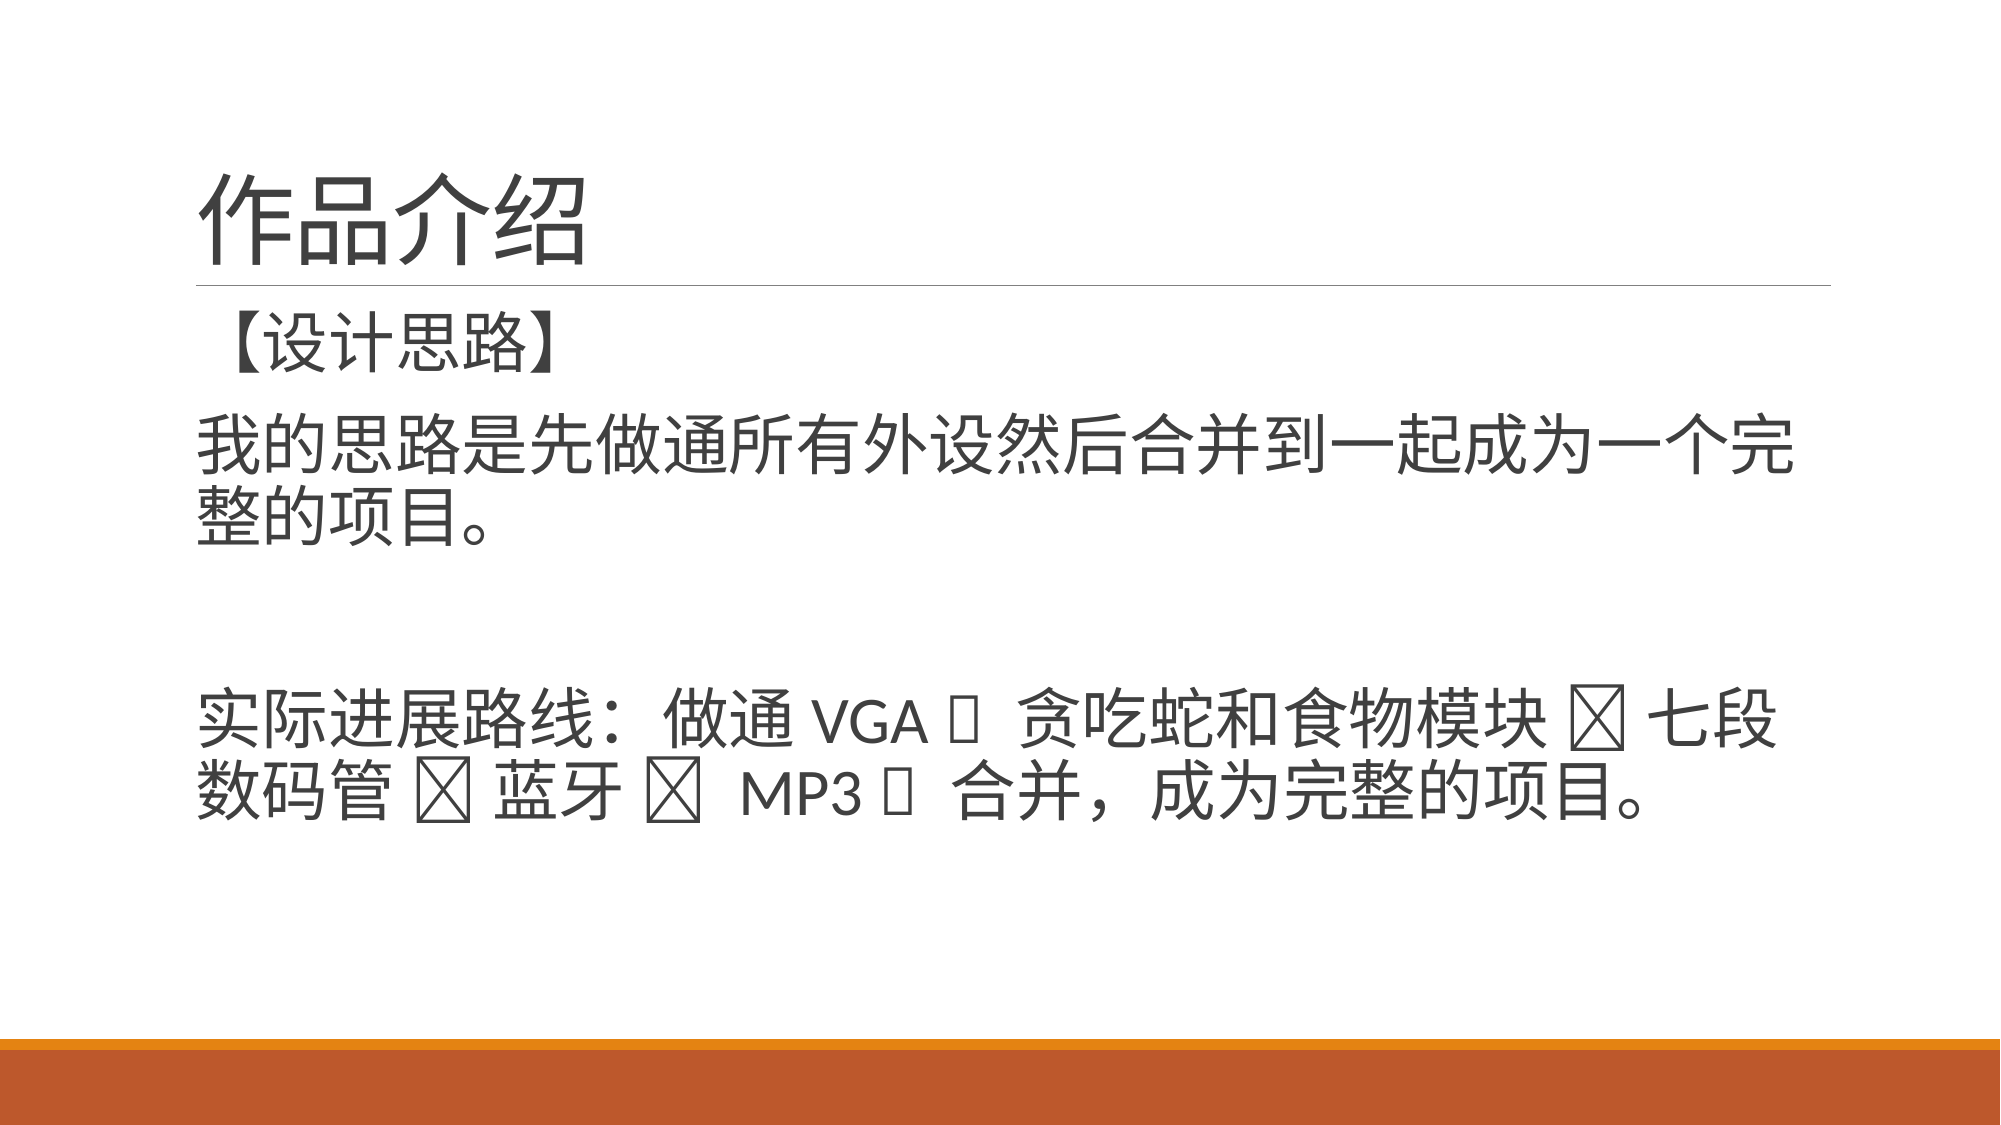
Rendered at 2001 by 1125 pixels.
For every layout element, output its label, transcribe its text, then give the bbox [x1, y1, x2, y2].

title 作品介绍 [180, 47, 1830, 285]
list 【设计思路】 我的思路是先做通所有外设然后合并到一起成为一个完整的项目。 实际进展路线：做通VGA  贪吃蛇和食物模块  七段数码管  蓝牙  MP3  合并，成为完整的项目。 [180, 302, 1830, 963]
